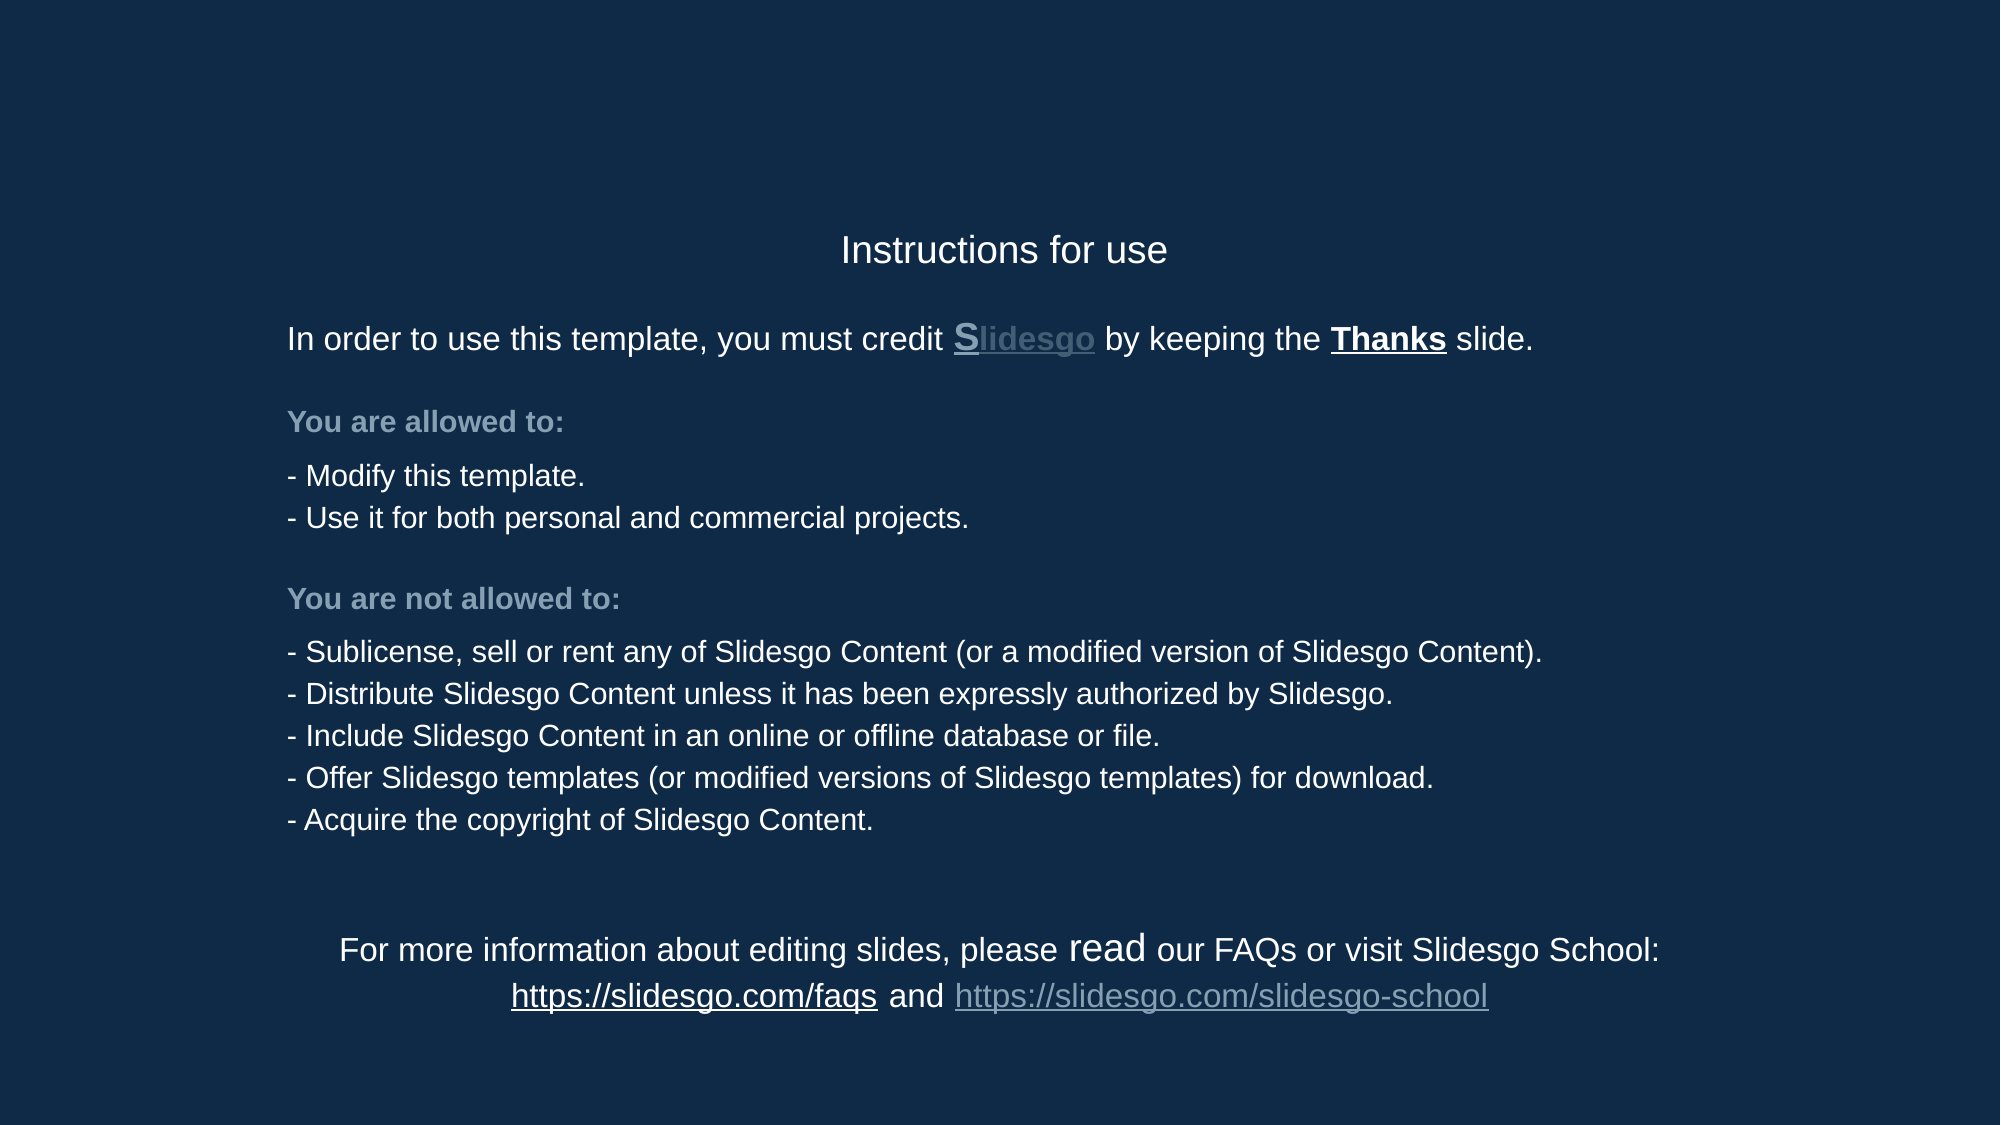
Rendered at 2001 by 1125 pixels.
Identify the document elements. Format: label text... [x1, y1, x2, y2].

list In order to use this template, you must credit Slidesgo by keeping the Thanks slide. You are allowed to: - Modify this template. - Use it for both personal and commercial projects. You are not allowed to: - Sublicense, sell or rent any of Slidesgo Content (or a modified version of Slidesgo Content). - Distribute Slidesgo Content unless it has been expressly authorized by Slidesgo. - Include Slidesgo Content in an online or offline database or file. - Offer Slidesgo templates (or modified versions of Slidesgo templates) for download. - Acquire the copyright of Slidesgo Content. [266, 284, 1809, 381]
list For more information about editing slides, please read our FAQs or visit Slidesgo School: https://slidesgo.com/faqs and https://slidesgo.com/slidesgo-school [229, 902, 1771, 999]
title Instructions for use [233, 204, 1775, 310]
